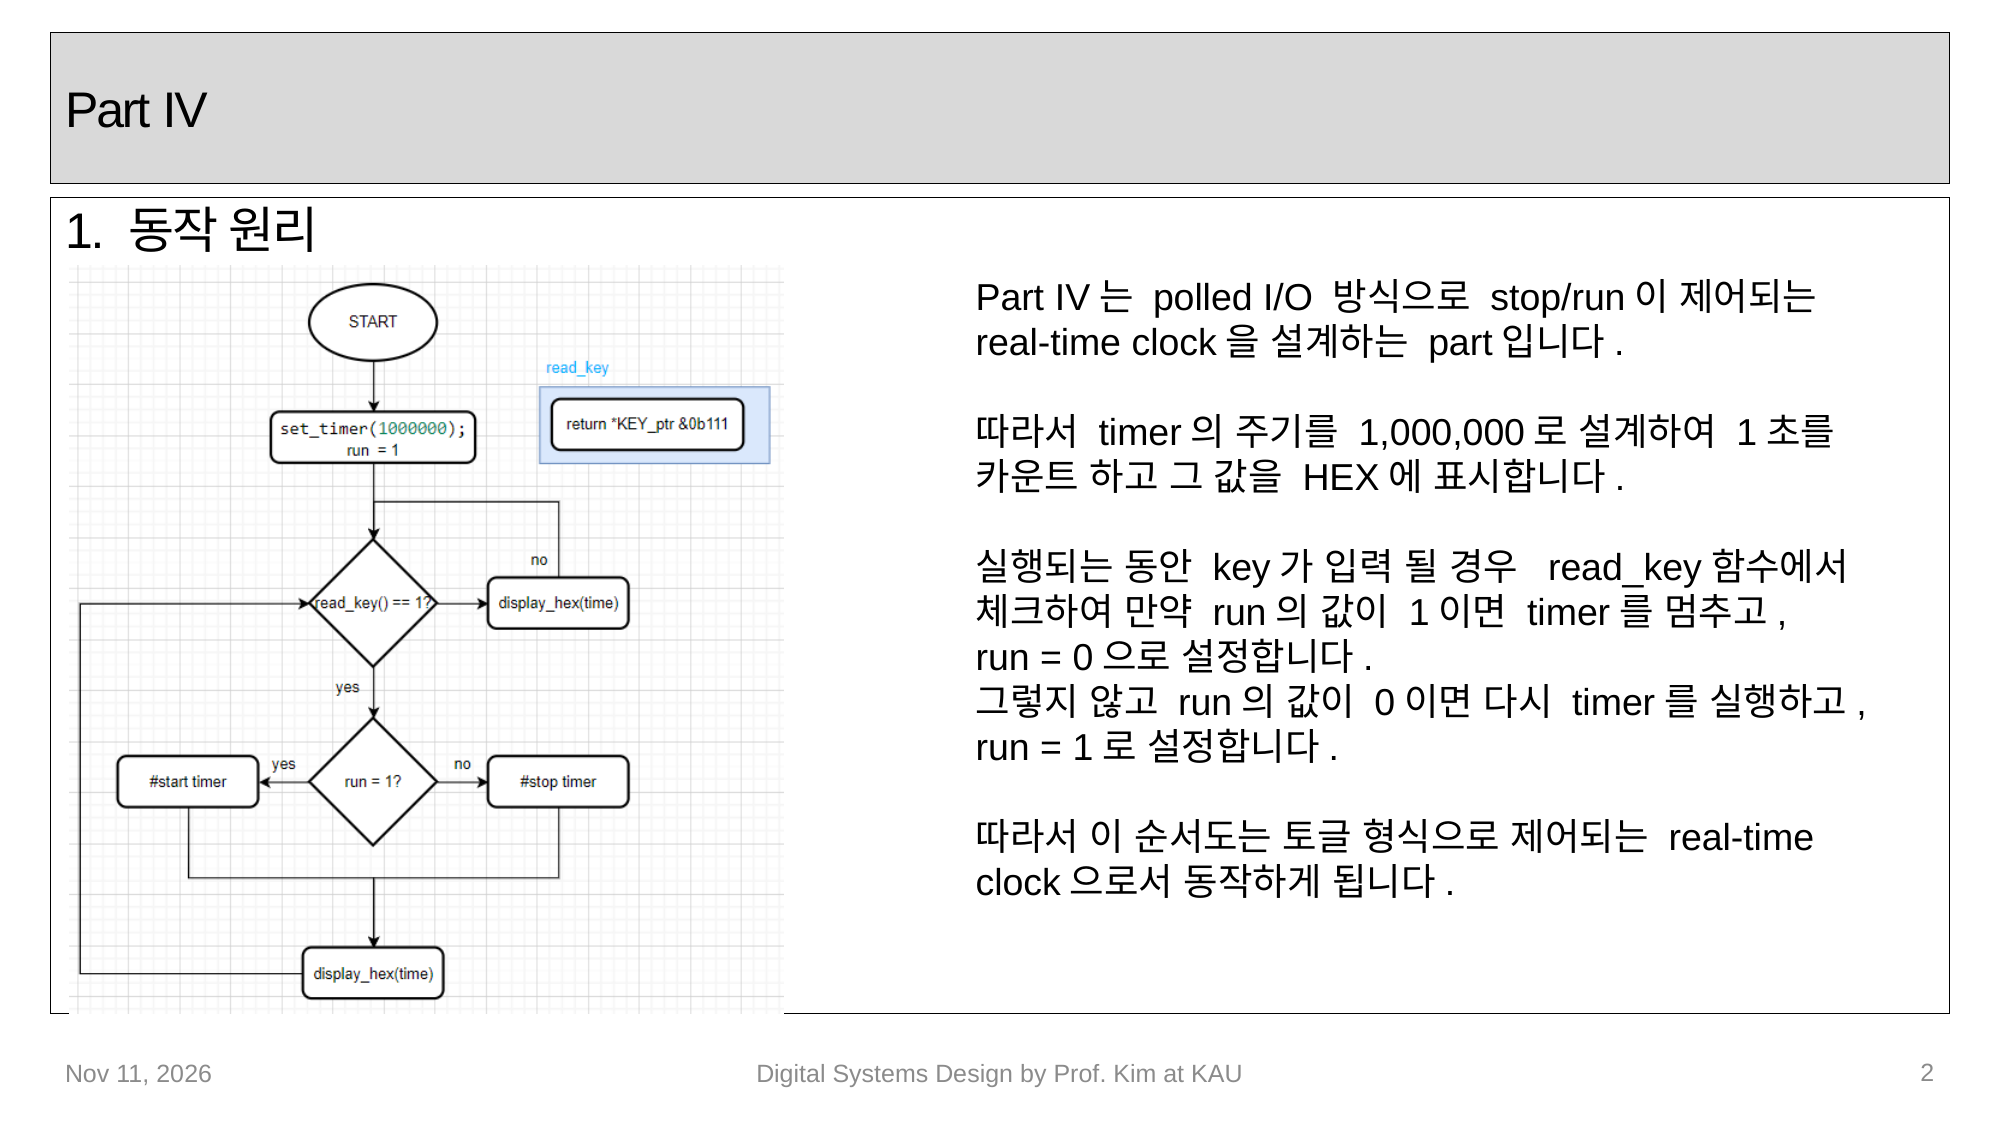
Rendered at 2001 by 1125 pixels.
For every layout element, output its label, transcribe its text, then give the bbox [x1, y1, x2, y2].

slide_number 2 [1493, 1041, 1950, 1102]
slide_number 21-Oct-22 [50, 1042, 500, 1103]
footer Digital Systems Design by Prof. Kim at KAU [662, 1042, 1338, 1103]
title Part IV [50, 32, 1950, 184]
list 1. 동작 원리 [50, 197, 1950, 1014]
text_box Part IV는 polled I/O 방식으로 stop/run이 제어되는 real-time clock을 설계하는 part입니다. 따라서 timer의 주기를 1,000,000로 설계하여 1초를 카운트 하고 그 값을 HEX에 표시합니다. 실행되는 동안 key가 입력 될 경우 read_key함수에서 체크하여 만약 run의 값이 1이면 timer를 멈추고, run = 0으로 설정합니다. 그렇지 않고 run의 값이 0이면 다시 timer를 실행하고, run = 1로 설정합니다. 따라서 이 순서도는 토글 형식으로 제어되는 real-time clock으로서 동작하게 됩니다. [960, 265, 1882, 911]
picture [69, 265, 784, 1014]
